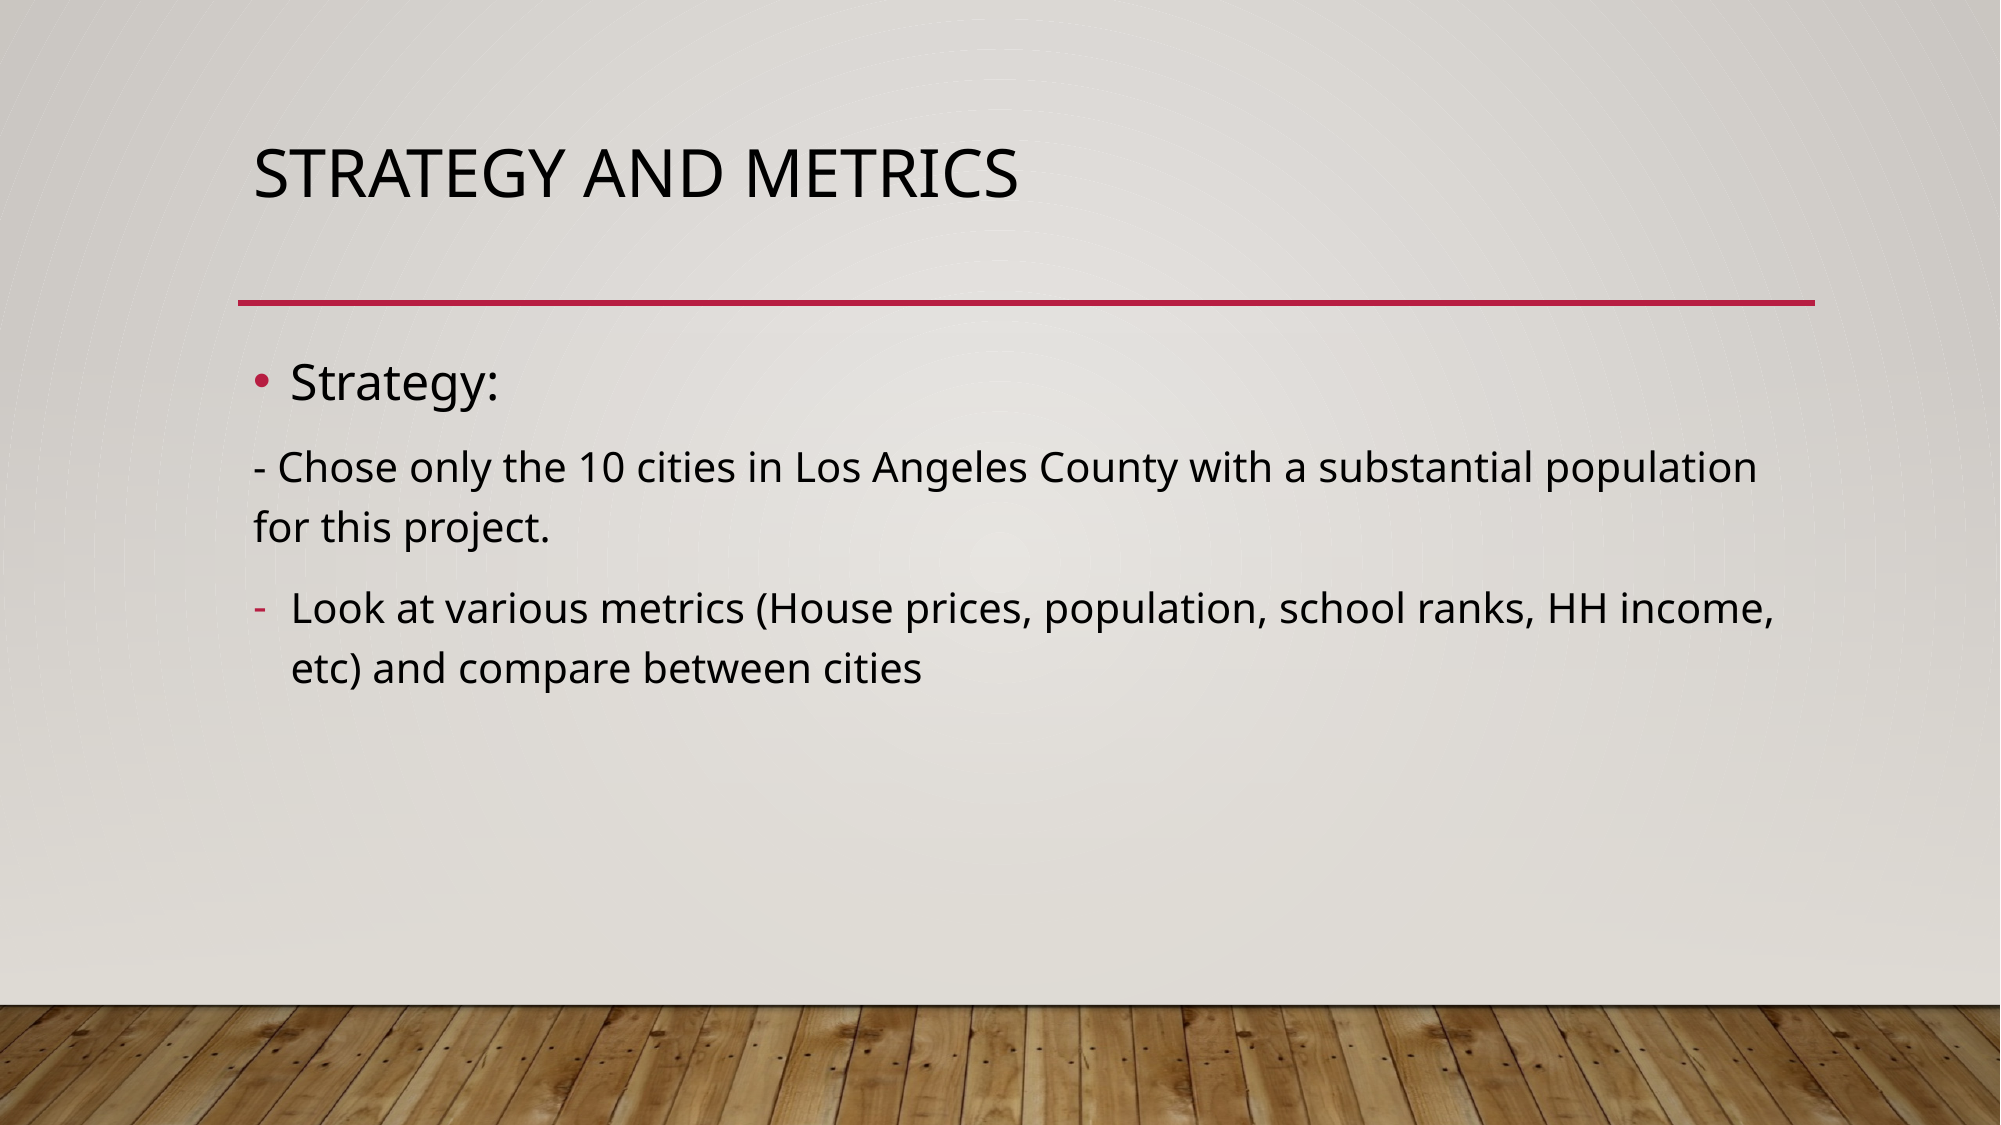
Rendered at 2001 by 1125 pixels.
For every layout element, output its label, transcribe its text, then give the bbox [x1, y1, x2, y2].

list Strategy: - Chose only the 10 cities in Los Angeles County with a substantial population for this project. Look at various metrics (House prices, population, school ranks, HH income, etc) and compare between cities [238, 330, 1814, 897]
title Strategy and Metrics [238, 131, 1814, 305]
picture [0, 1005, 2000, 1125]
